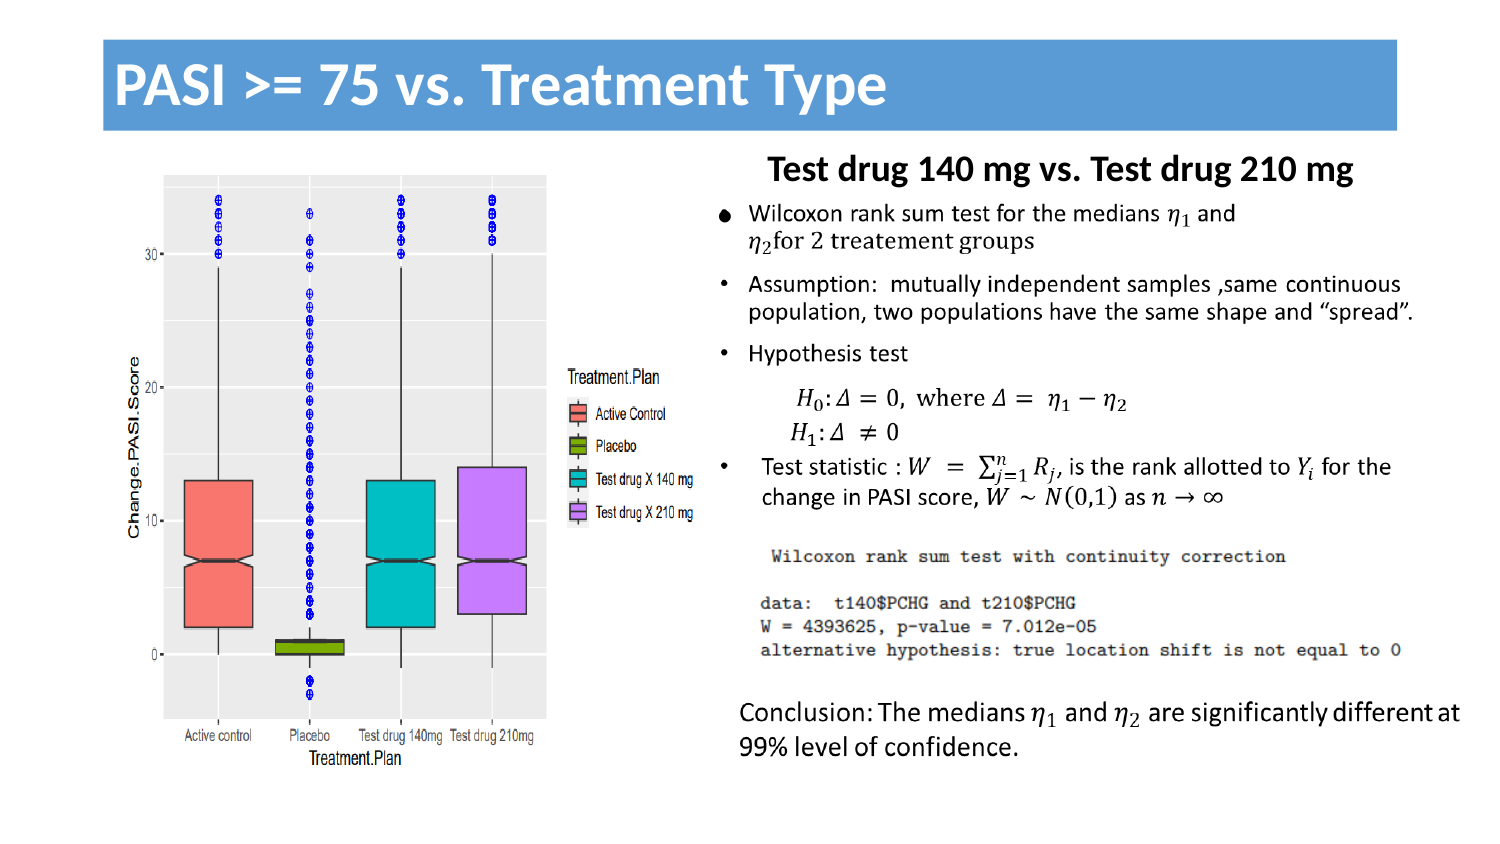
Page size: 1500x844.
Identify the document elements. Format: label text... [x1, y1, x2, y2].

text_box [727, 688, 1478, 769]
picture [755, 535, 1410, 685]
list Test drug 140 mg vs. Test drug 210 mg [756, 138, 1394, 189]
list [705, 189, 1477, 779]
title PASI >= 75 vs. Treatment Type [103, 39, 1398, 131]
picture [120, 166, 706, 769]
